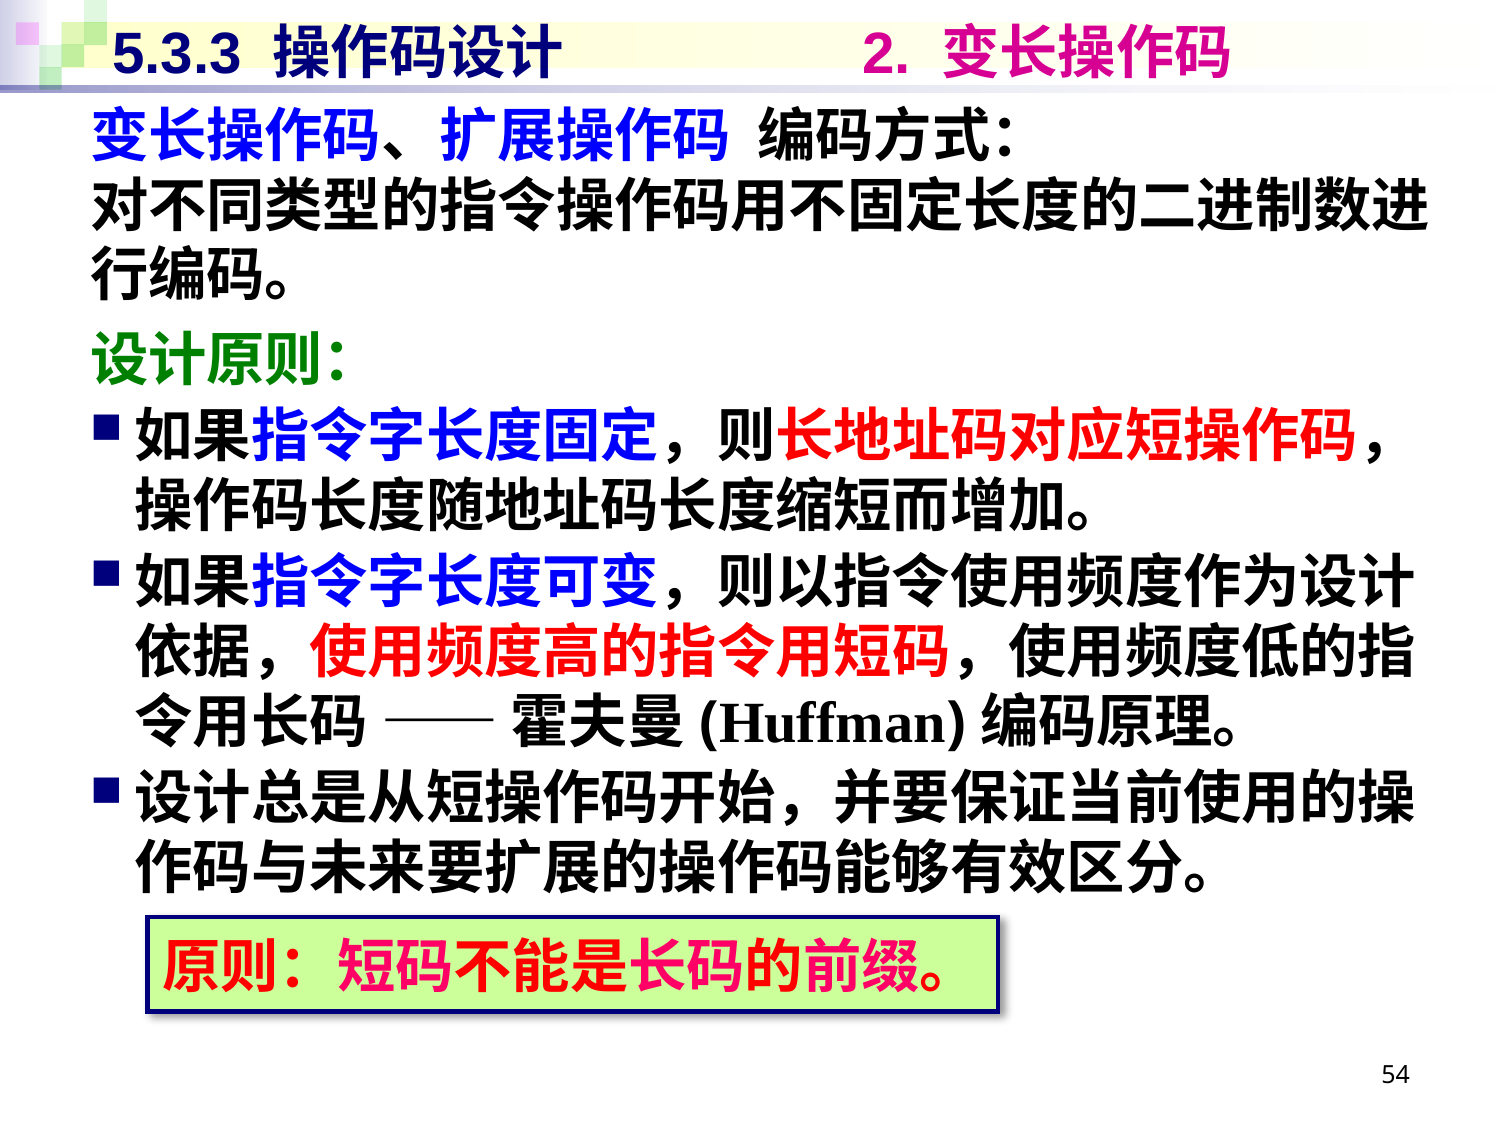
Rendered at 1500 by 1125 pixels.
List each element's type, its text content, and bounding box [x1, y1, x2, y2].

text_box 设计原则： 如果指令字长度固定，则长地址码对应短操作码，操作码长度随地址码长度缩短而增加。 如果指令字长度可变，则以指令使用频度作为设计依据，使用频度高的指令用短码，使用频度低的指令用长码 —— 霍夫曼(Huffman)编码原理。 设计总是从短操作码开始，并要保证当前使用的操作码与未来要扩展的操作码能够有效区分。 [75, 314, 1483, 917]
text_box 原则：短码不能是长码的前缀。 [147, 916, 998, 1012]
title 5.3.3 操作码设计 2. 变长操作码 [97, 7, 1483, 89]
list 变长操作码、扩展操作码 编码方式： 对不同类型的指令操作码用不固定长度的二进制数进行编码。 [74, 89, 1483, 339]
slide_number 54 [1074, 1024, 1426, 1101]
